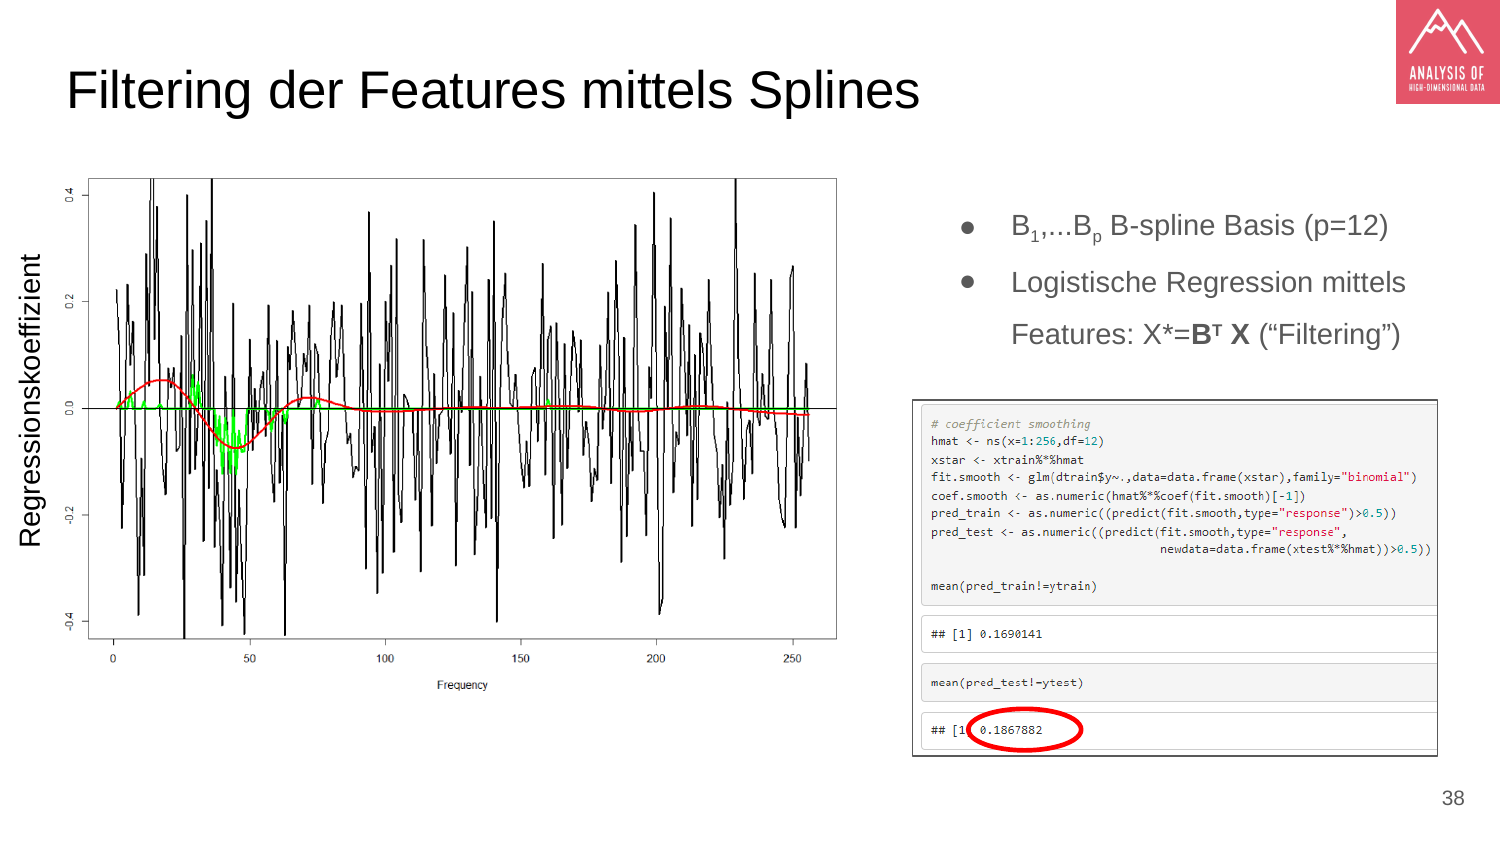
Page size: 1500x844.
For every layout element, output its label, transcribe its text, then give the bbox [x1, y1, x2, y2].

picture [1396, 0, 1500, 104]
picture [50, 170, 846, 700]
slide_number ‹#› [1389, 764, 1480, 830]
text_box B1,...Bp B-spline Basis (p=12) Logistische Regression mittels Features: X*=BT X (“Filtering”) [920, 171, 1430, 366]
text_box Regressionskoeffizient [0, 185, 45, 564]
picture [913, 400, 1438, 756]
title Filtering der Features mittels Splines [51, 40, 1449, 135]
